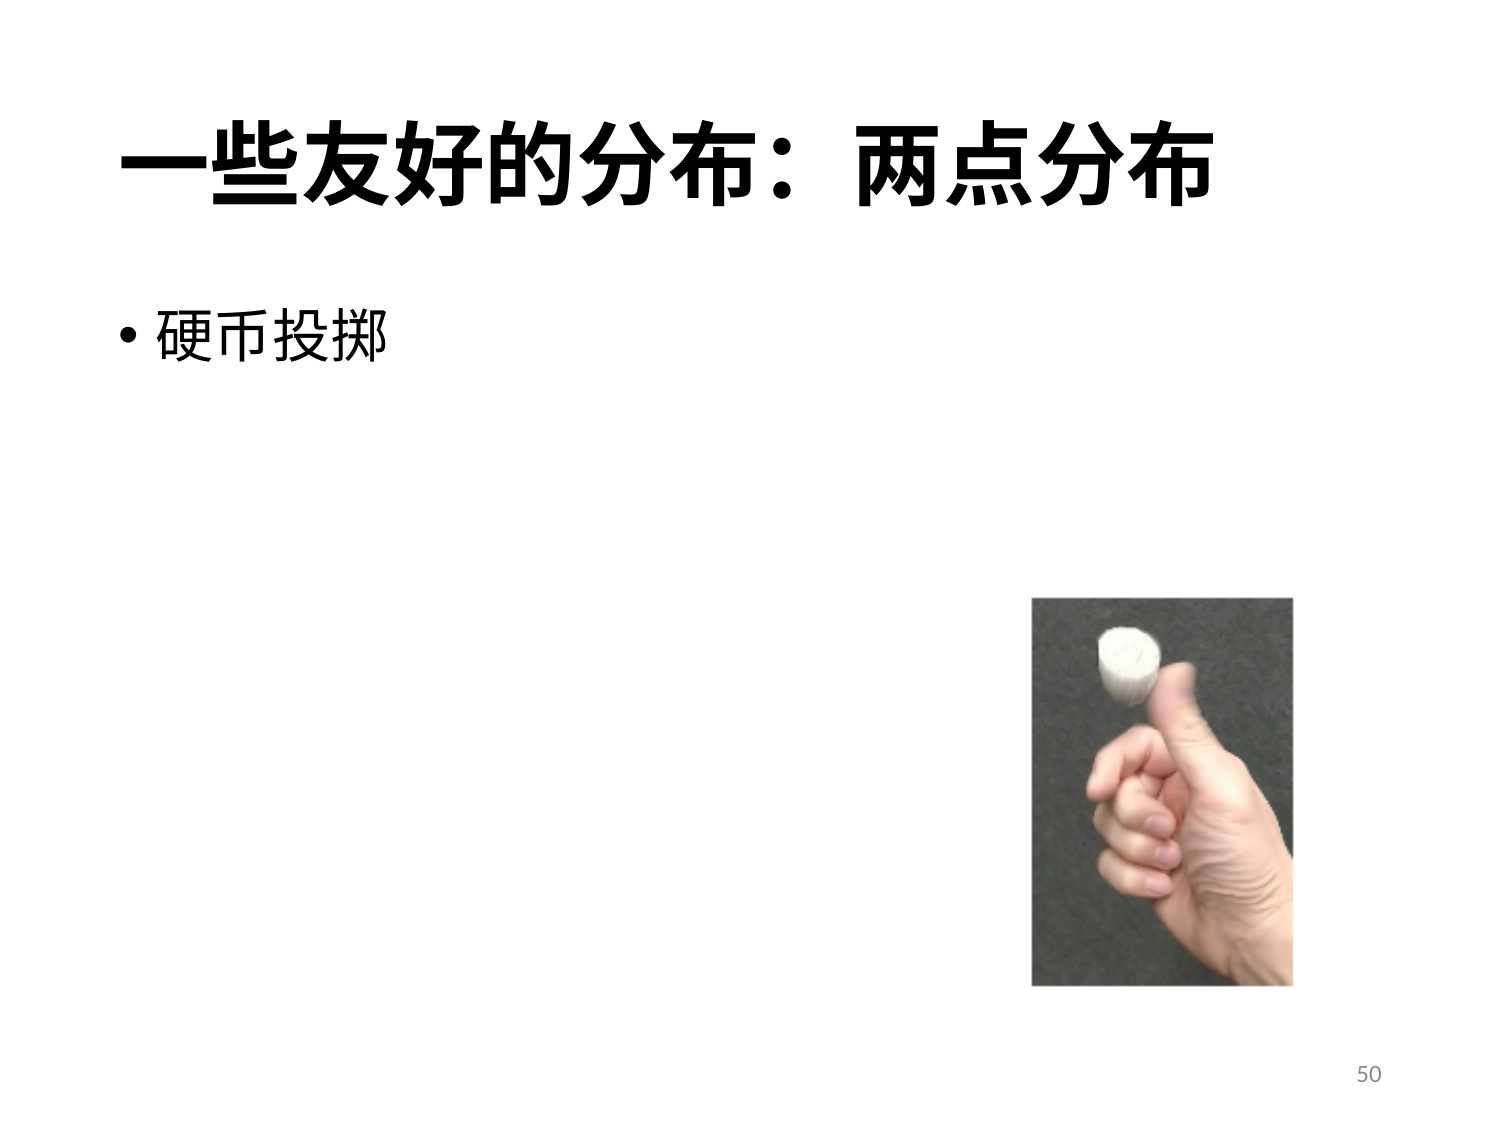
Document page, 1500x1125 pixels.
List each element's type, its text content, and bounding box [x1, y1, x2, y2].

picture [1024, 586, 1302, 995]
slide_number 50 [1059, 1042, 1397, 1103]
title 一些友好的分布：两点分布 [103, 59, 1397, 278]
